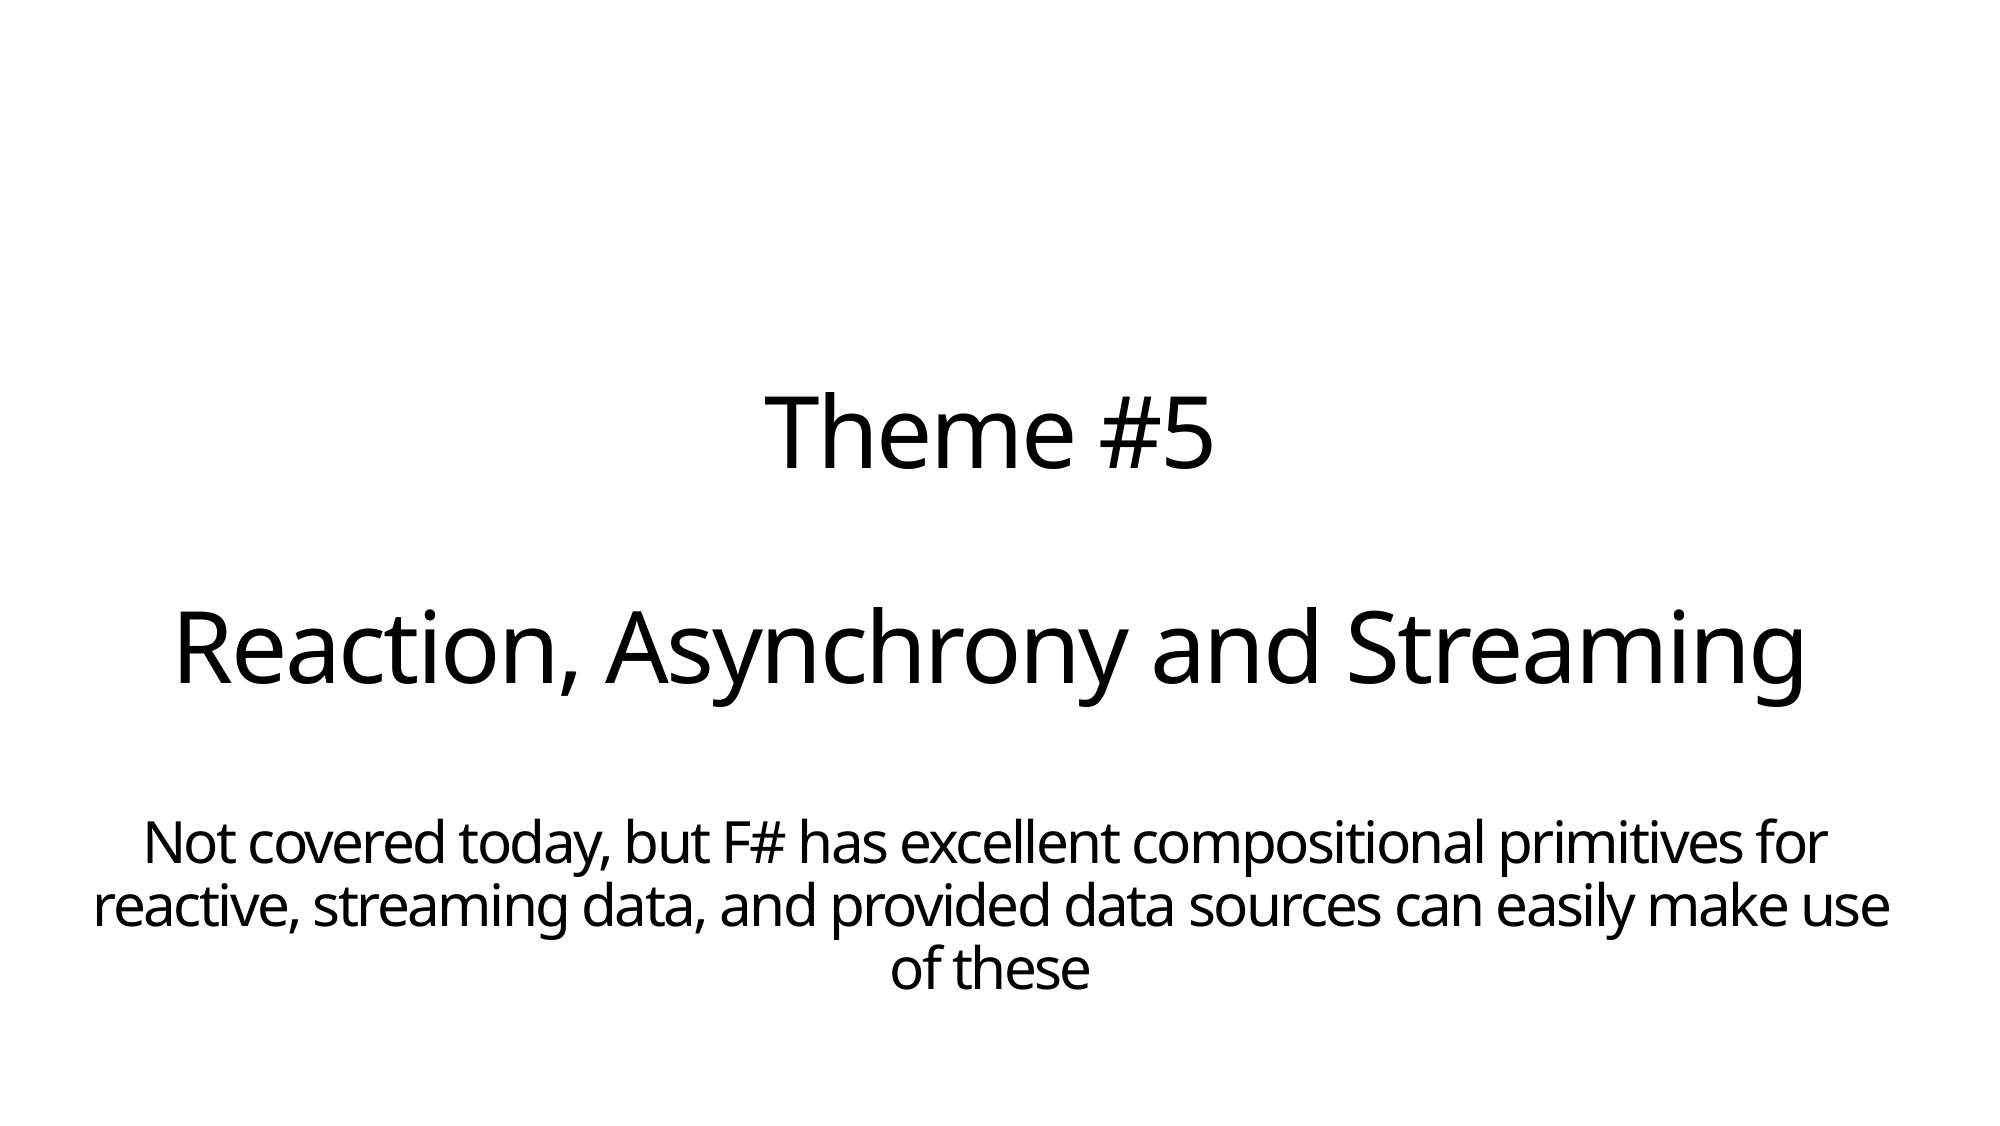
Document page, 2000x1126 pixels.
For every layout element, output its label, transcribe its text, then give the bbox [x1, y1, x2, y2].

title Theme #5 Reaction, Asynchrony and Streaming Not covered today, but F# has excellent compositional primitives for reactive, streaming data, and provided data sources can easily make use of these [74, 381, 1908, 946]
